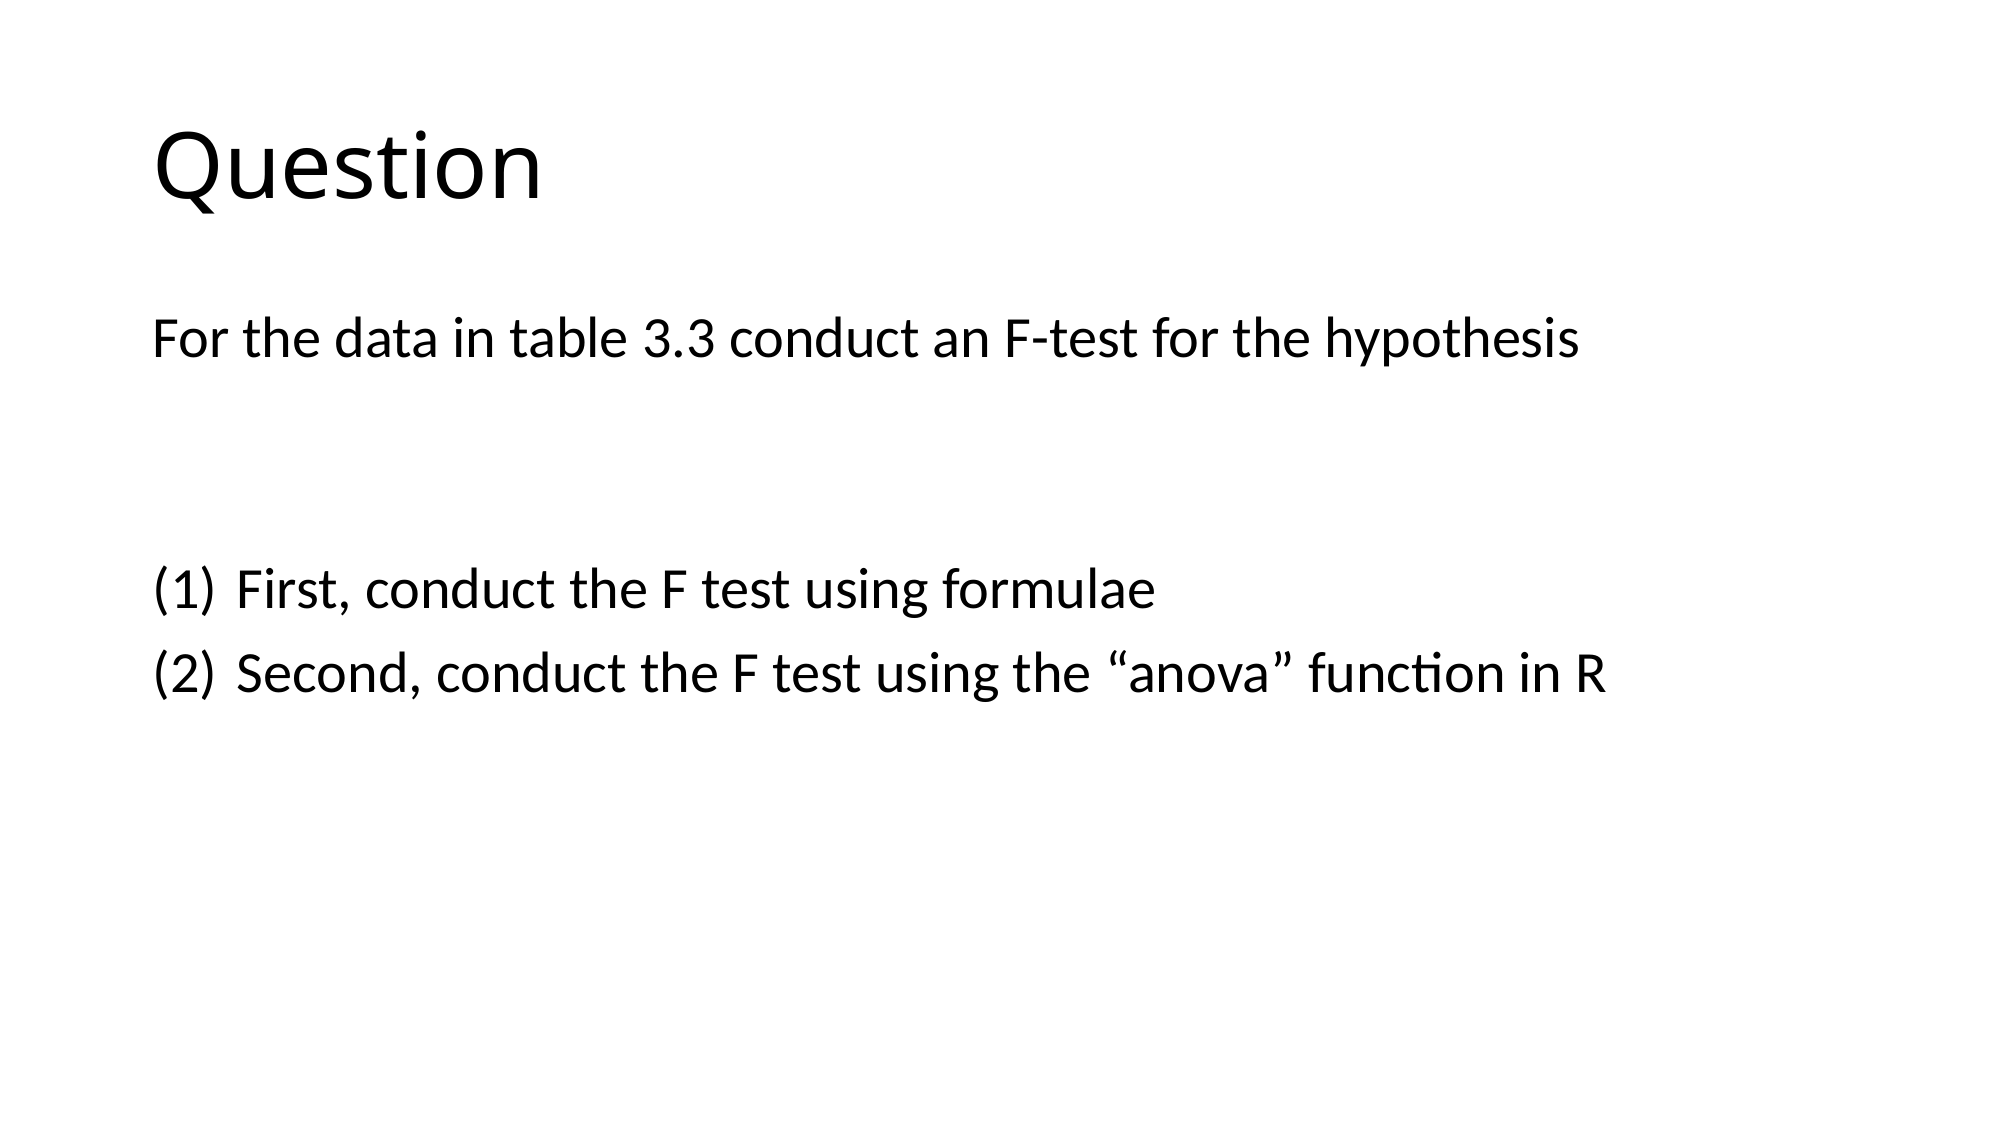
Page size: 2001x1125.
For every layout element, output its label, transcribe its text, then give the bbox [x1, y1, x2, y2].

title Question [137, 59, 1863, 278]
